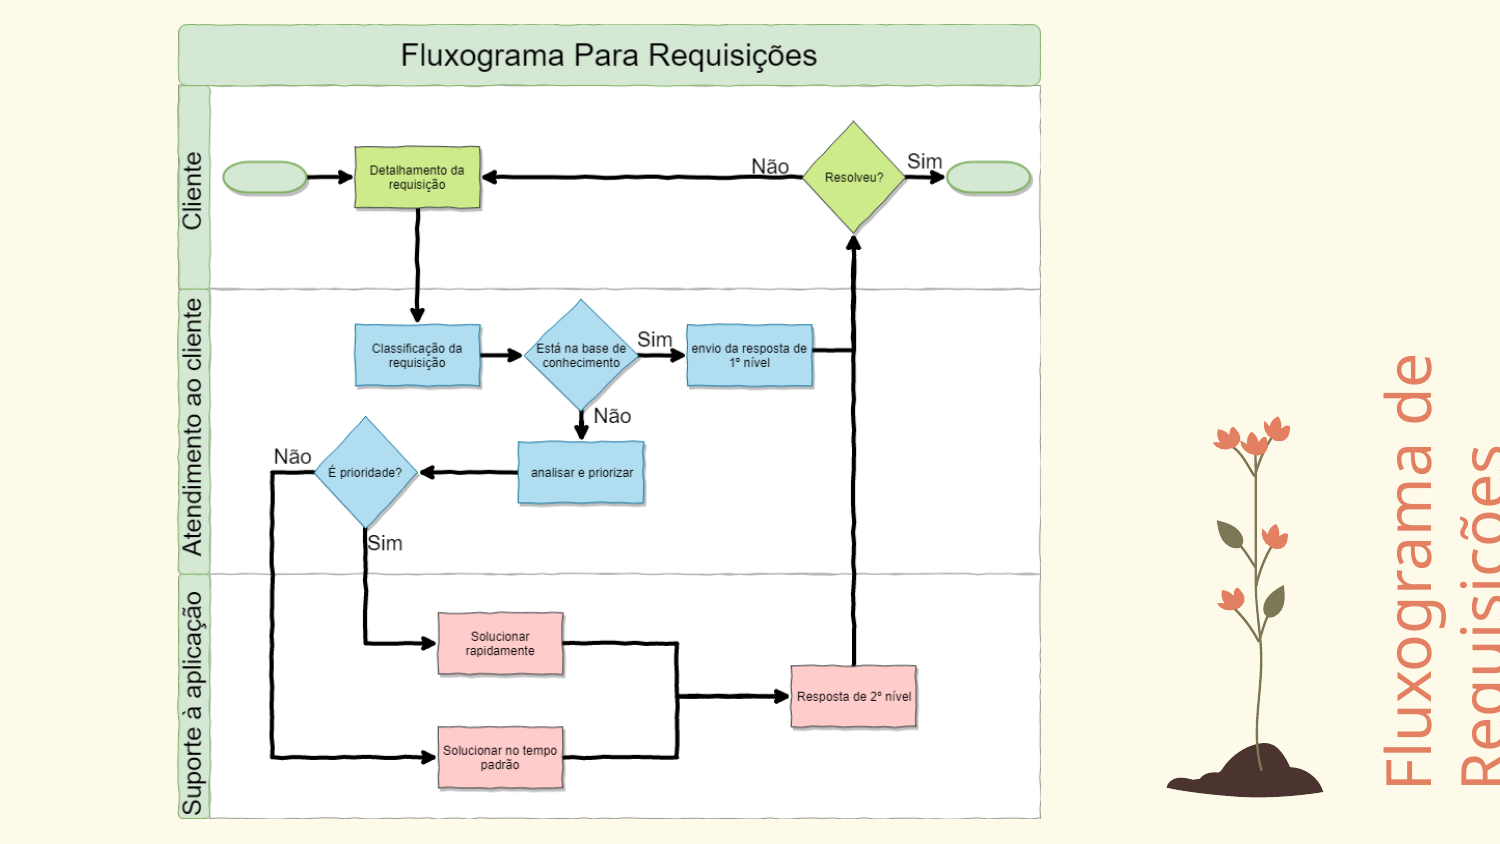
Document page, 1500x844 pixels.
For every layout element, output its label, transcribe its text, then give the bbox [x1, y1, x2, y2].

title Fluxograma de Requisições [1354, 143, 1452, 807]
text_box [1166, 412, 1324, 798]
picture [172, 24, 1042, 819]
